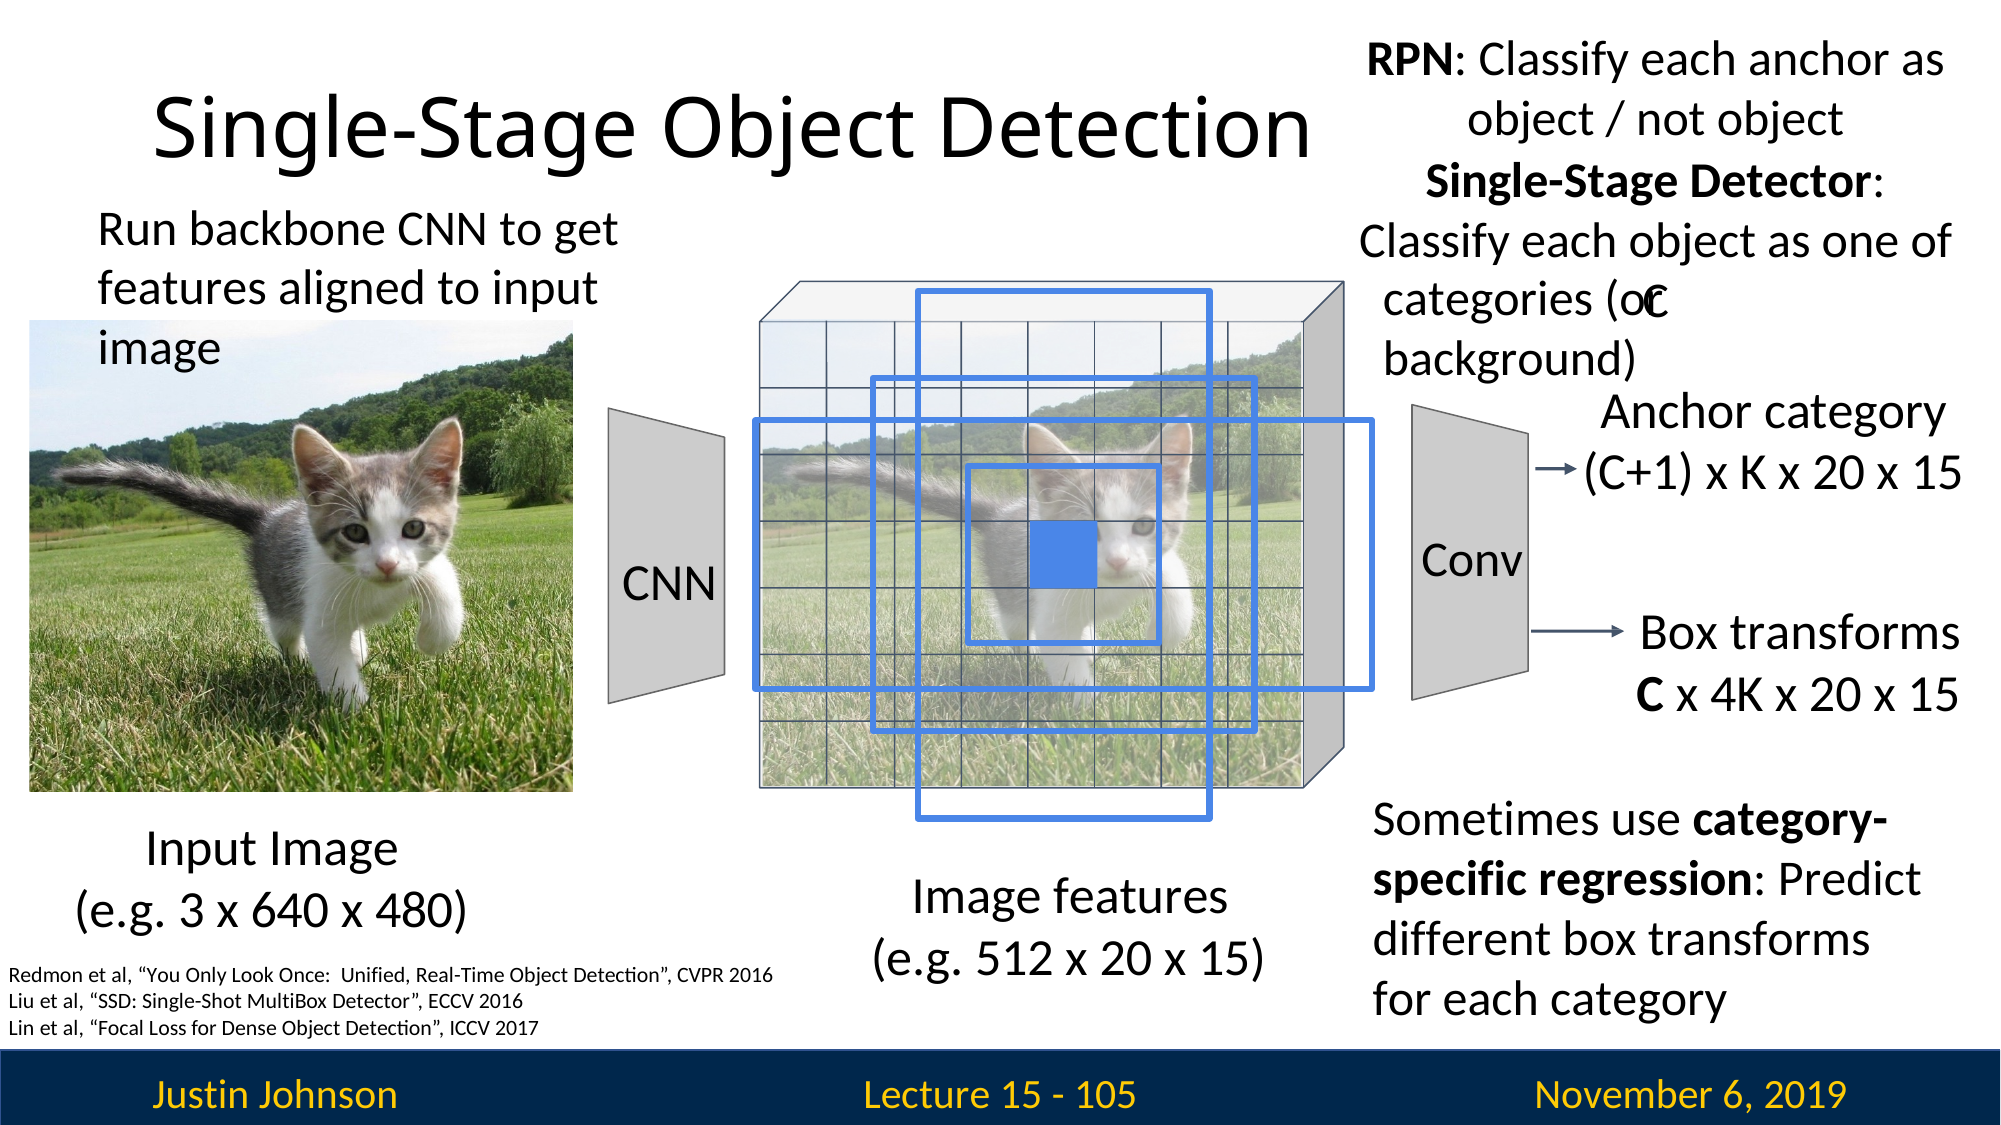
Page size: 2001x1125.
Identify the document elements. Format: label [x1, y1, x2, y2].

text_box [1634, 597, 1962, 723]
text_box [755, 25, 1968, 819]
text_box [868, 862, 1269, 986]
text_box [1412, 404, 1529, 701]
text_box [608, 408, 725, 704]
text_box [6, 960, 789, 1041]
text_box [1531, 624, 1625, 638]
text_box [1370, 785, 1936, 1026]
footer [150, 1066, 400, 1125]
slide_number [1532, 1066, 1850, 1125]
text_box [1535, 462, 1578, 476]
title [73, 41, 1342, 262]
slide_number [861, 1067, 1141, 1125]
text_box [29, 195, 733, 792]
text_box [71, 814, 472, 939]
